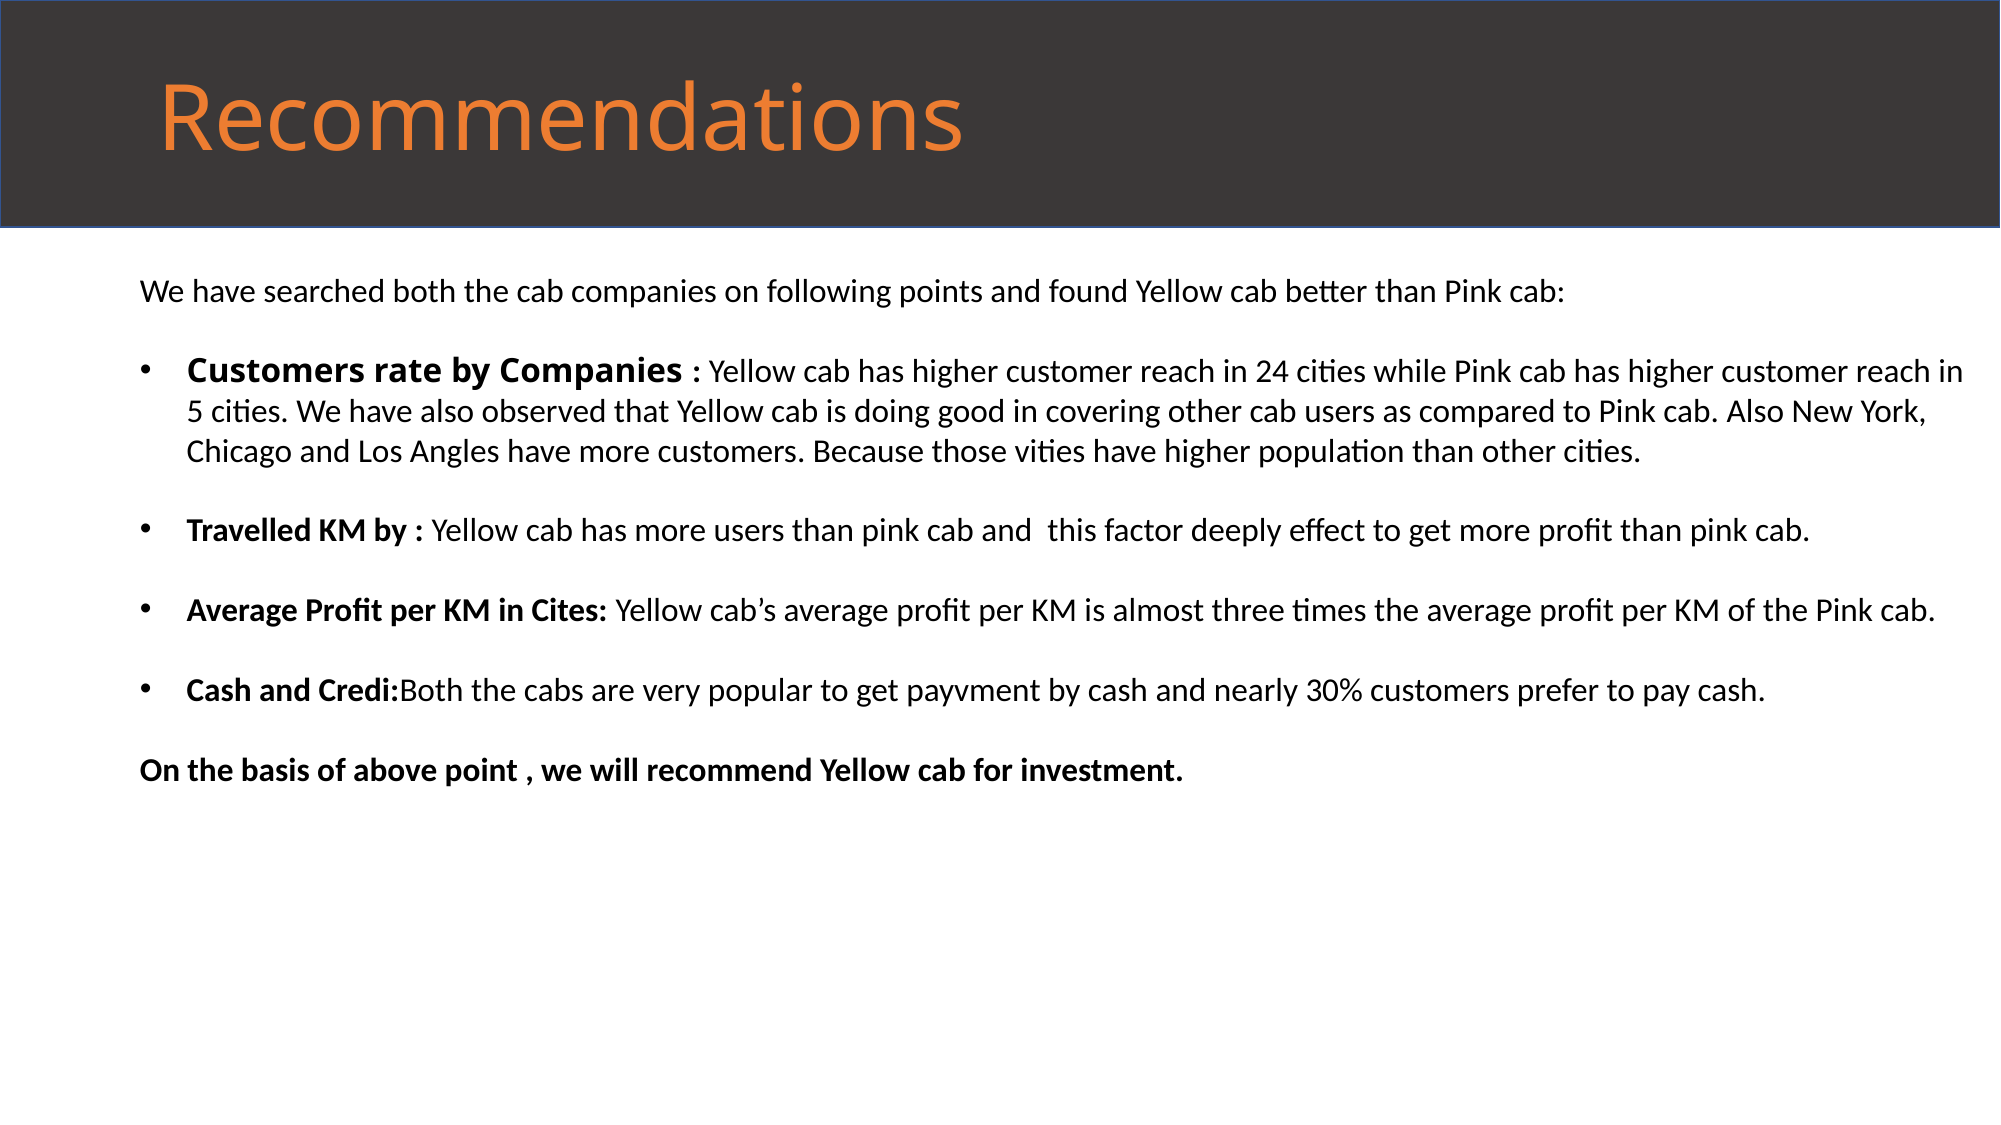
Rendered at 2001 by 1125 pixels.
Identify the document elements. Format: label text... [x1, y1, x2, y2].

text_box We have searched both the cab companies on following points and found Yellow cab better than Pink cab: Customers rate by Companies : Yellow cab has higher customer reach in 24 cities while Pink cab has higher customer reach in 5 cities. We have also observed that Yellow cab is doing good in covering other cab users as compared to Pink cab. Also New York, Chicago and Los Angles have more customers. Because those vities have higher population than other cities. Travelled KM by : Yellow cab has more users than pink cab and this factor deeply effect to get more profit than pink cab. Average Profit per KM in Cites: Yellow cab’s average profit per KM is almost three times the average profit per KM of the Pink cab. Cash and Credi:Both the cabs are very popular to get payvment by cash and nearly 30% customers prefer to pay cash. On the basis of above point , we will recommend Yellow cab for investment. [124, 261, 2000, 836]
text_box Recommendations [0, 0, 2000, 228]
